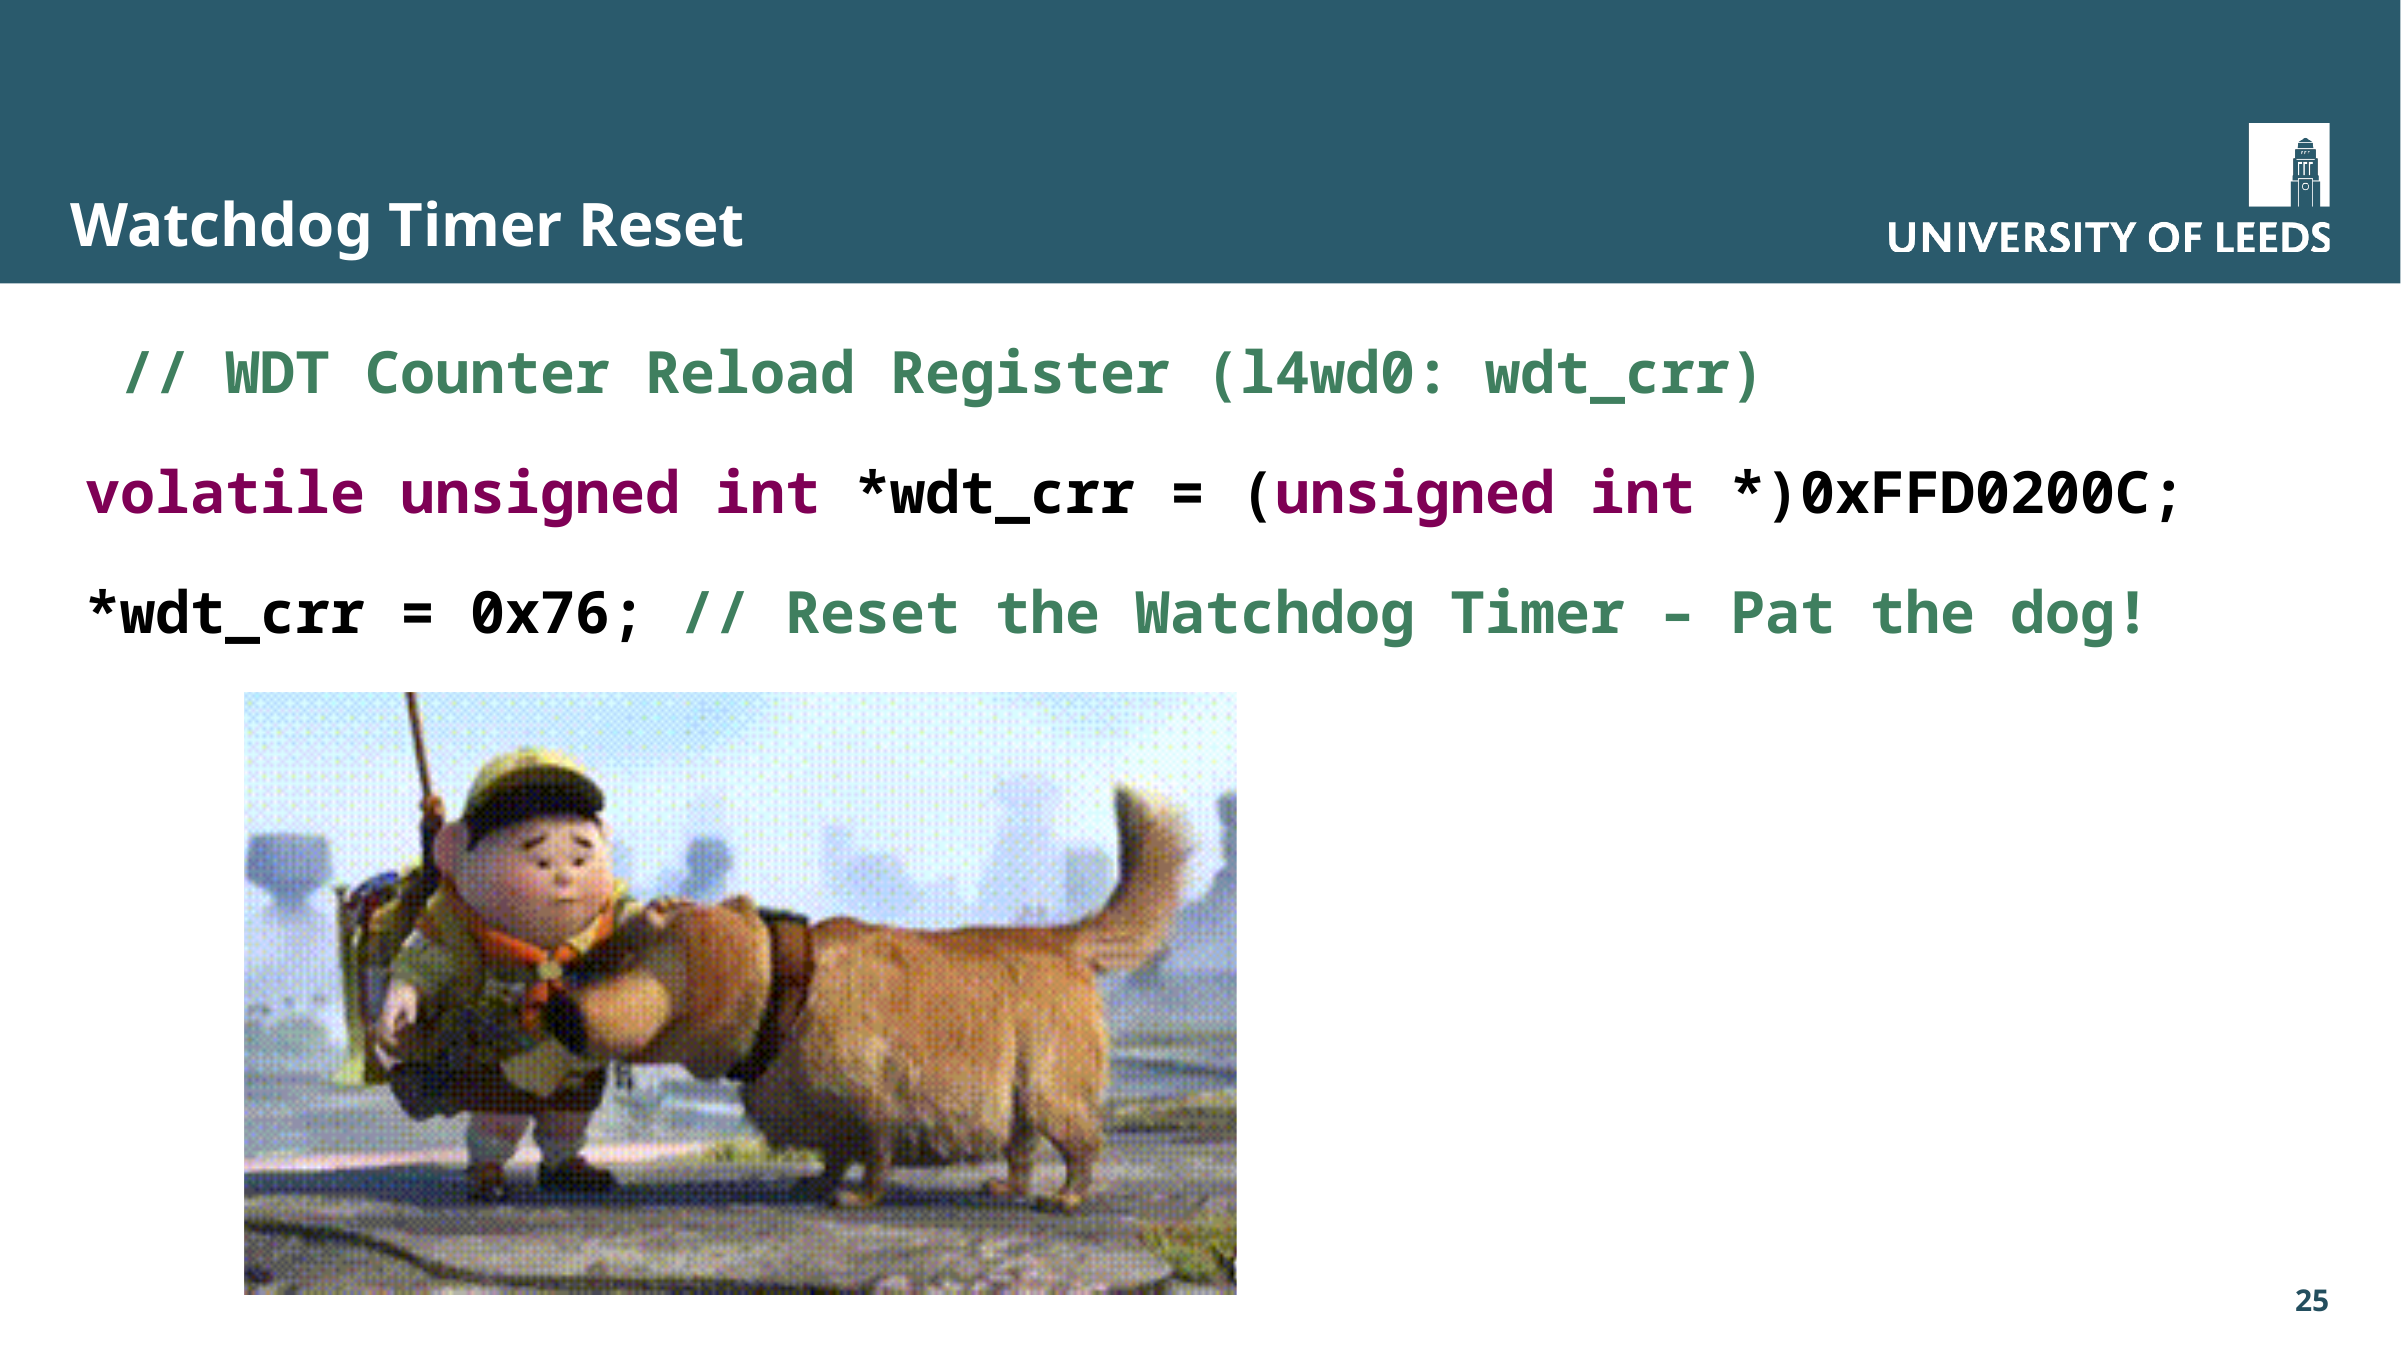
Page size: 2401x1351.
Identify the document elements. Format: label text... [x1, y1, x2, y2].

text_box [0, 368, 1624, 1331]
list // WDT Counter Reload Register (l4wd0: wdt_crr) volatile unsigned int *wdt_crr = (unsigned int *)0xFFD0200C; *wdt_crr = 0x76; // Reset the Watchdog Timer – Pat the dog! [70, 327, 2329, 1230]
title Watchdog Timer Reset [70, 81, 1806, 259]
